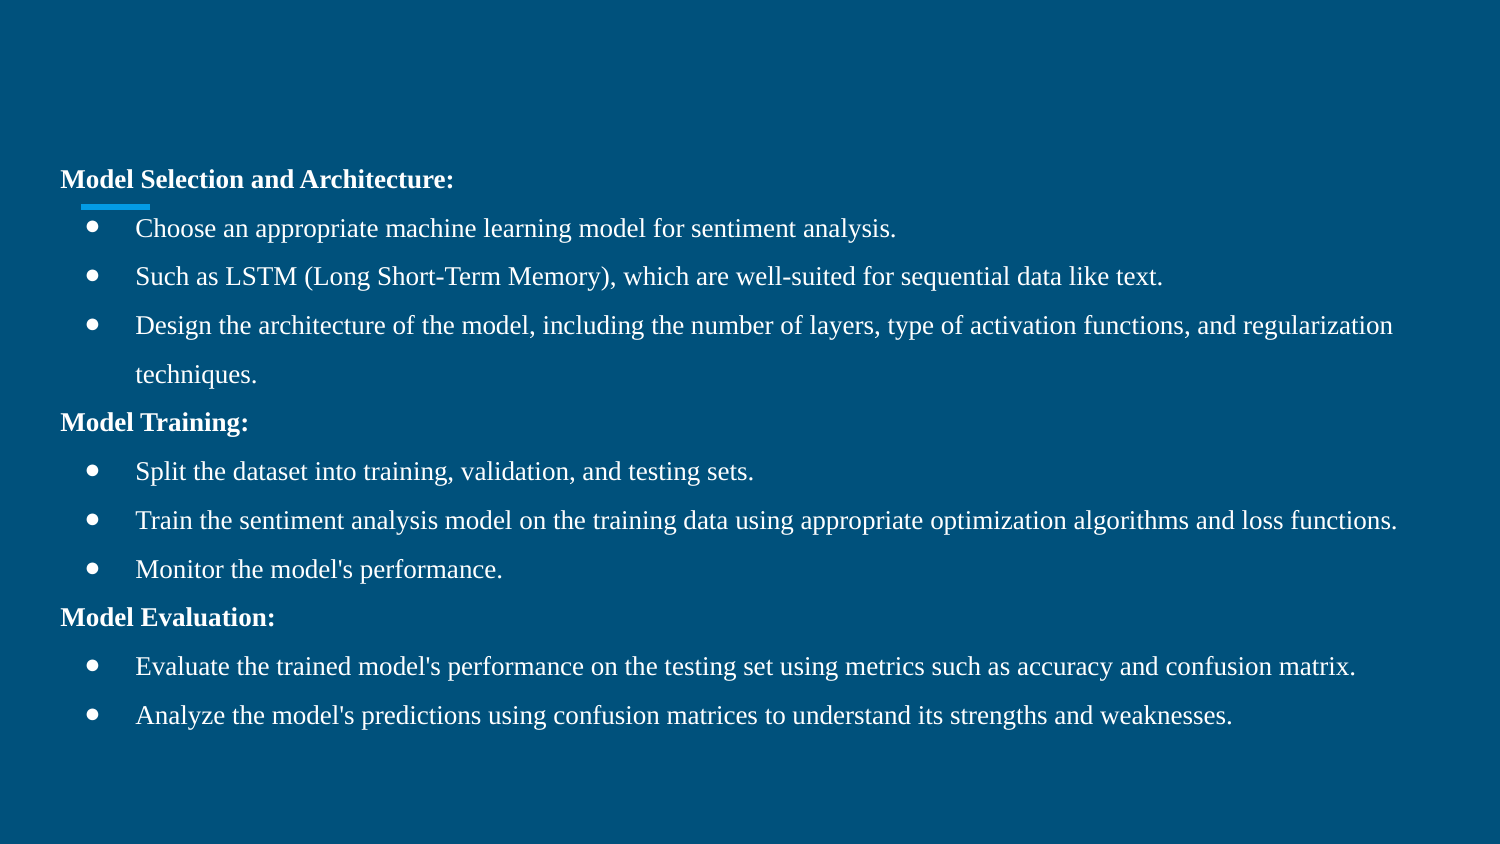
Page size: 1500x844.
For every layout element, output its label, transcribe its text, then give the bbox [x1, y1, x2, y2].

list Model Selection and Architecture: Choose an appropriate machine learning model for sentiment analysis. Such as LSTM (Long Short-Term Memory), which are well-suited for sequential data like text. Design the architecture of the model, including the number of layers, type of activation functions, and regularization techniques. Model Training: Split the dataset into training, validation, and testing sets. Train the sentiment analysis model on the training data using appropriate optimization algorithms and loss functions. Monitor the model's performance. Model Evaluation: Evaluate the trained model's performance on the testing set using metrics such as accuracy and confusion matrix. Analyze the model's predictions using confusion matrices to understand its strengths and weaknesses. [45, 97, 1419, 800]
